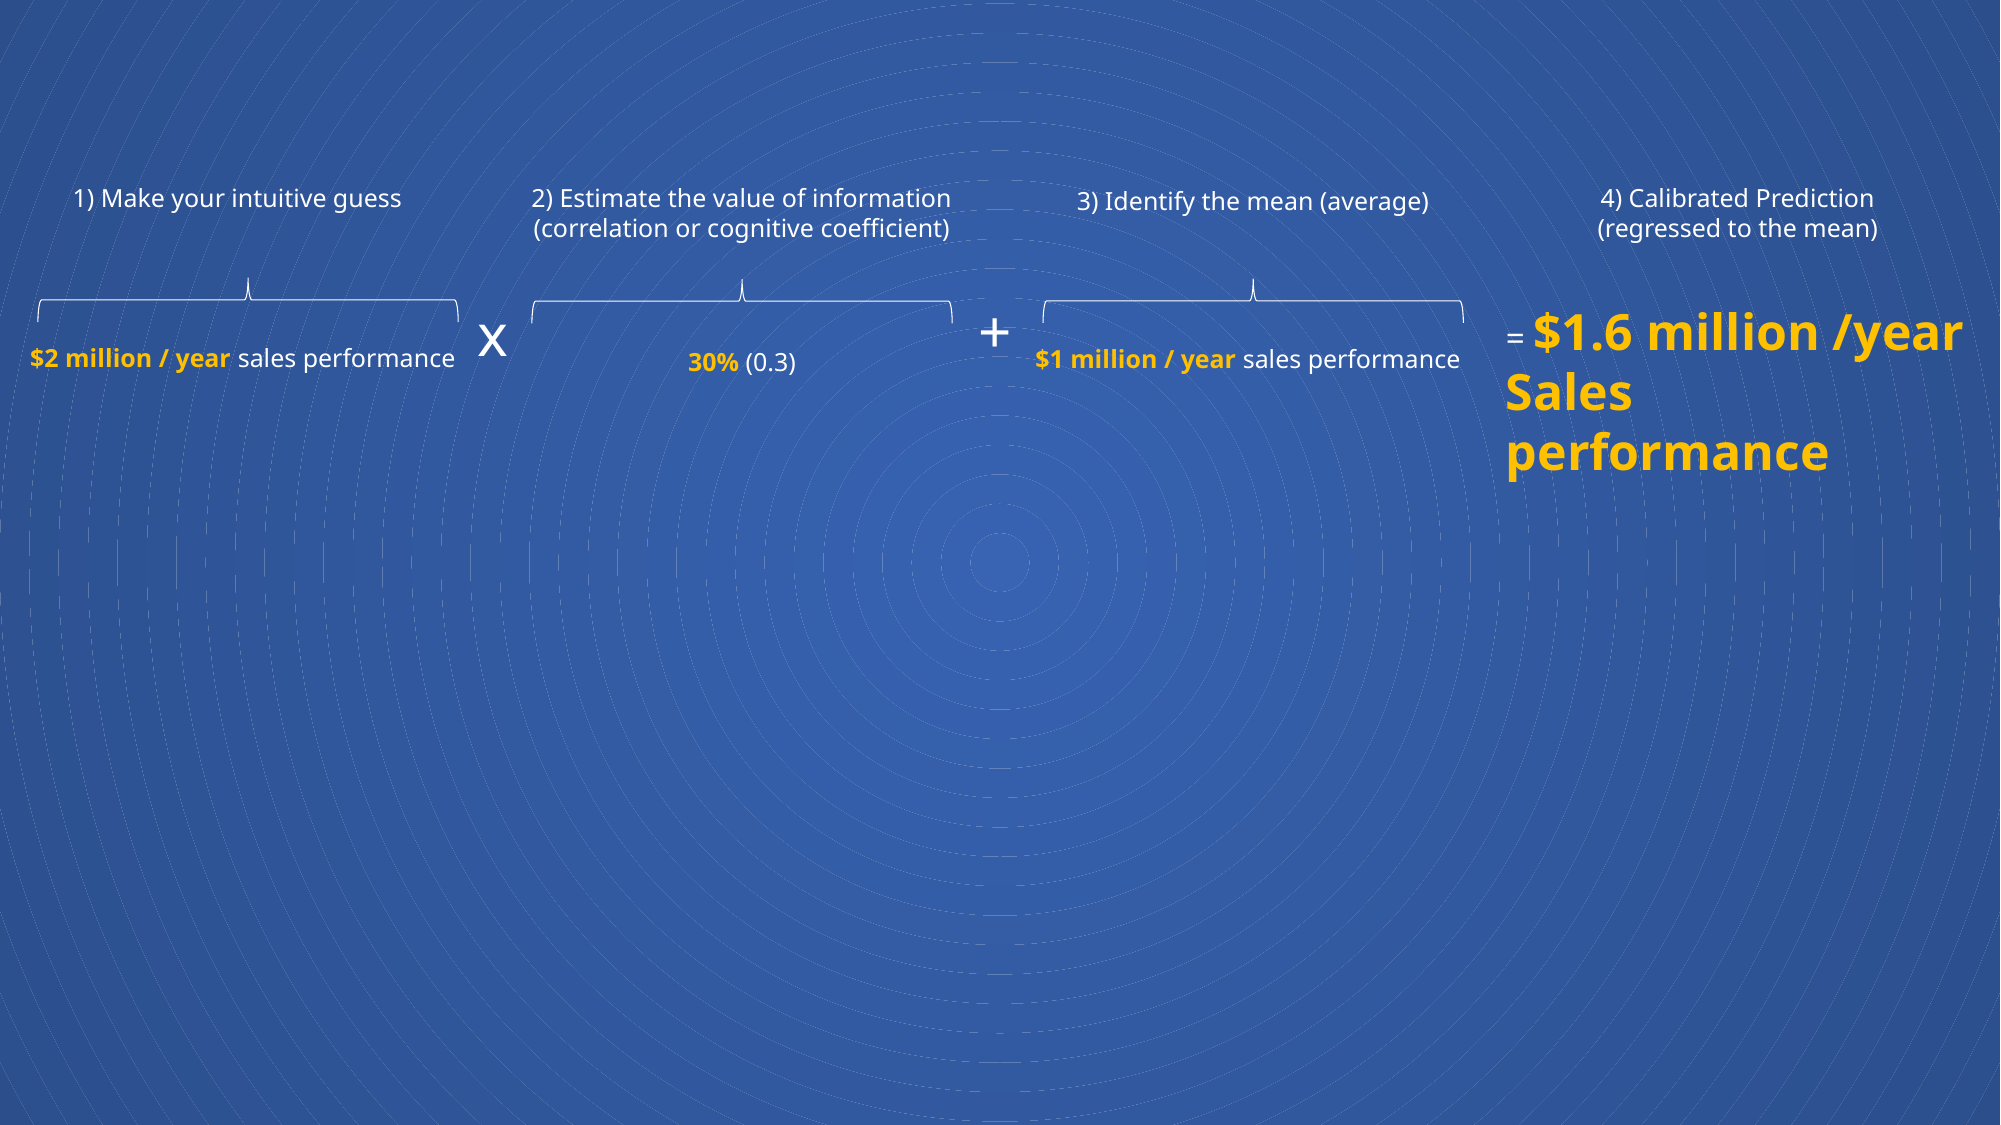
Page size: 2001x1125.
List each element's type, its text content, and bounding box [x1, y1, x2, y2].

text_box x [428, 291, 558, 335]
text_box [531, 279, 930, 324]
text_box [37, 277, 459, 323]
text_box + [930, 288, 1060, 373]
text_box 1) Make your intuitive guess [57, 175, 428, 221]
text_box $1 million / year sales performance [1020, 336, 1486, 382]
text_box 4) Calibrated Prediction (regressed to the mean) [1527, 175, 1948, 251]
text_box 30% (0.3) [469, 338, 1015, 384]
text_box [1042, 278, 1464, 323]
text_box 3) Identify the mean (average) [1043, 178, 1464, 223]
text_box 2) Estimate the value of information (correlation or cognitive coefficient) [428, 175, 1056, 251]
text_box $2 million / year sales performance [15, 335, 561, 381]
text_box = $1.6 million /year Sales performance [1491, 293, 1985, 489]
